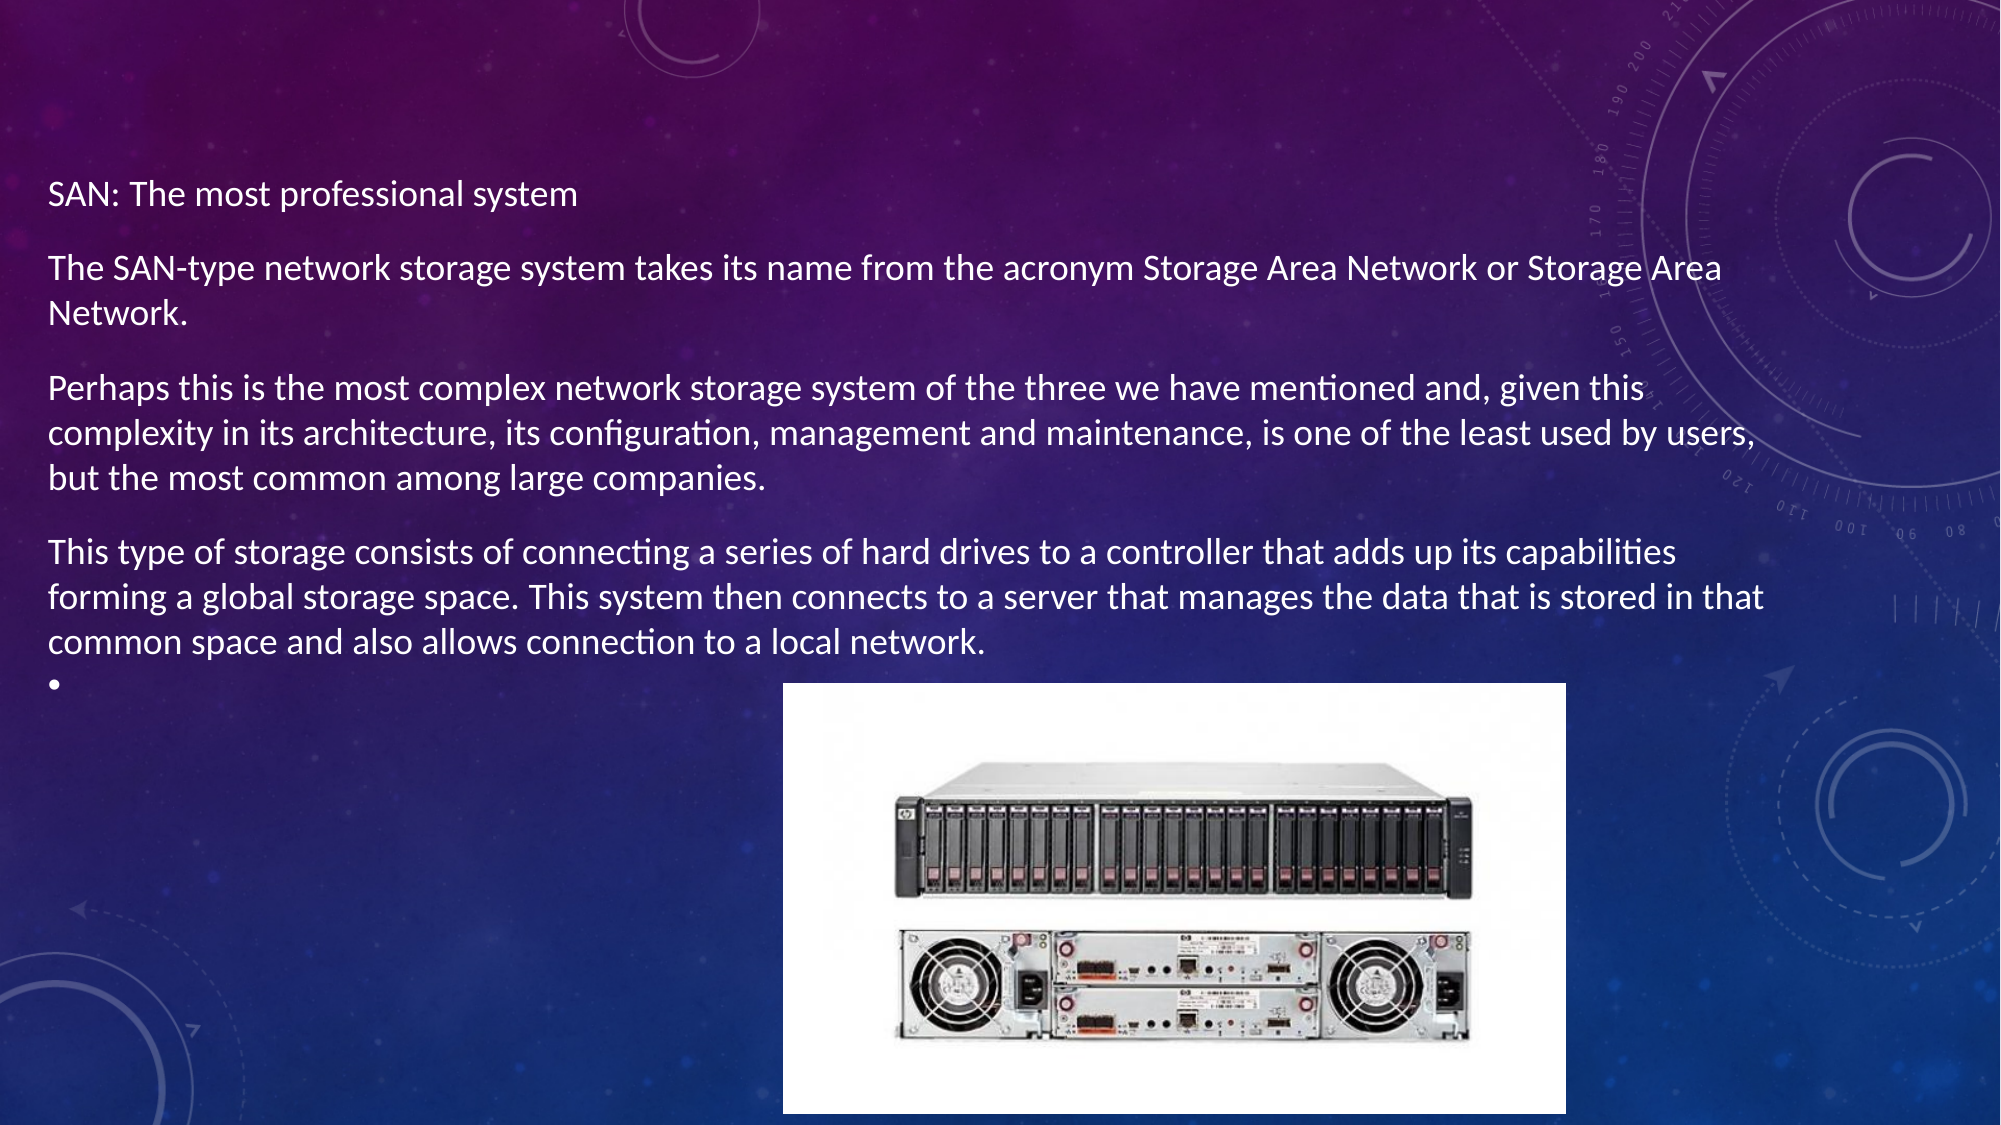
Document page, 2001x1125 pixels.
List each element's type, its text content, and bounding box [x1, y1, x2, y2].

list SAN: The most professional system The SAN-type network storage system takes its name from the acronym Storage Area Network or Storage Area Network. Perhaps this is the most complex network storage system of the three we have mentioned and, given this complexity in its architecture, its configuration, management and maintenance, is one of the least used by users, but the most common among large companies. This type of storage consists of connecting a series of hard drives to a controller that adds up its capabilities forming a global storage space. This system then connects to a server that manages the data that is stored in that common space and also allows connection to a local network. [32, 61, 1813, 950]
picture [0, 0, 2001, 1125]
